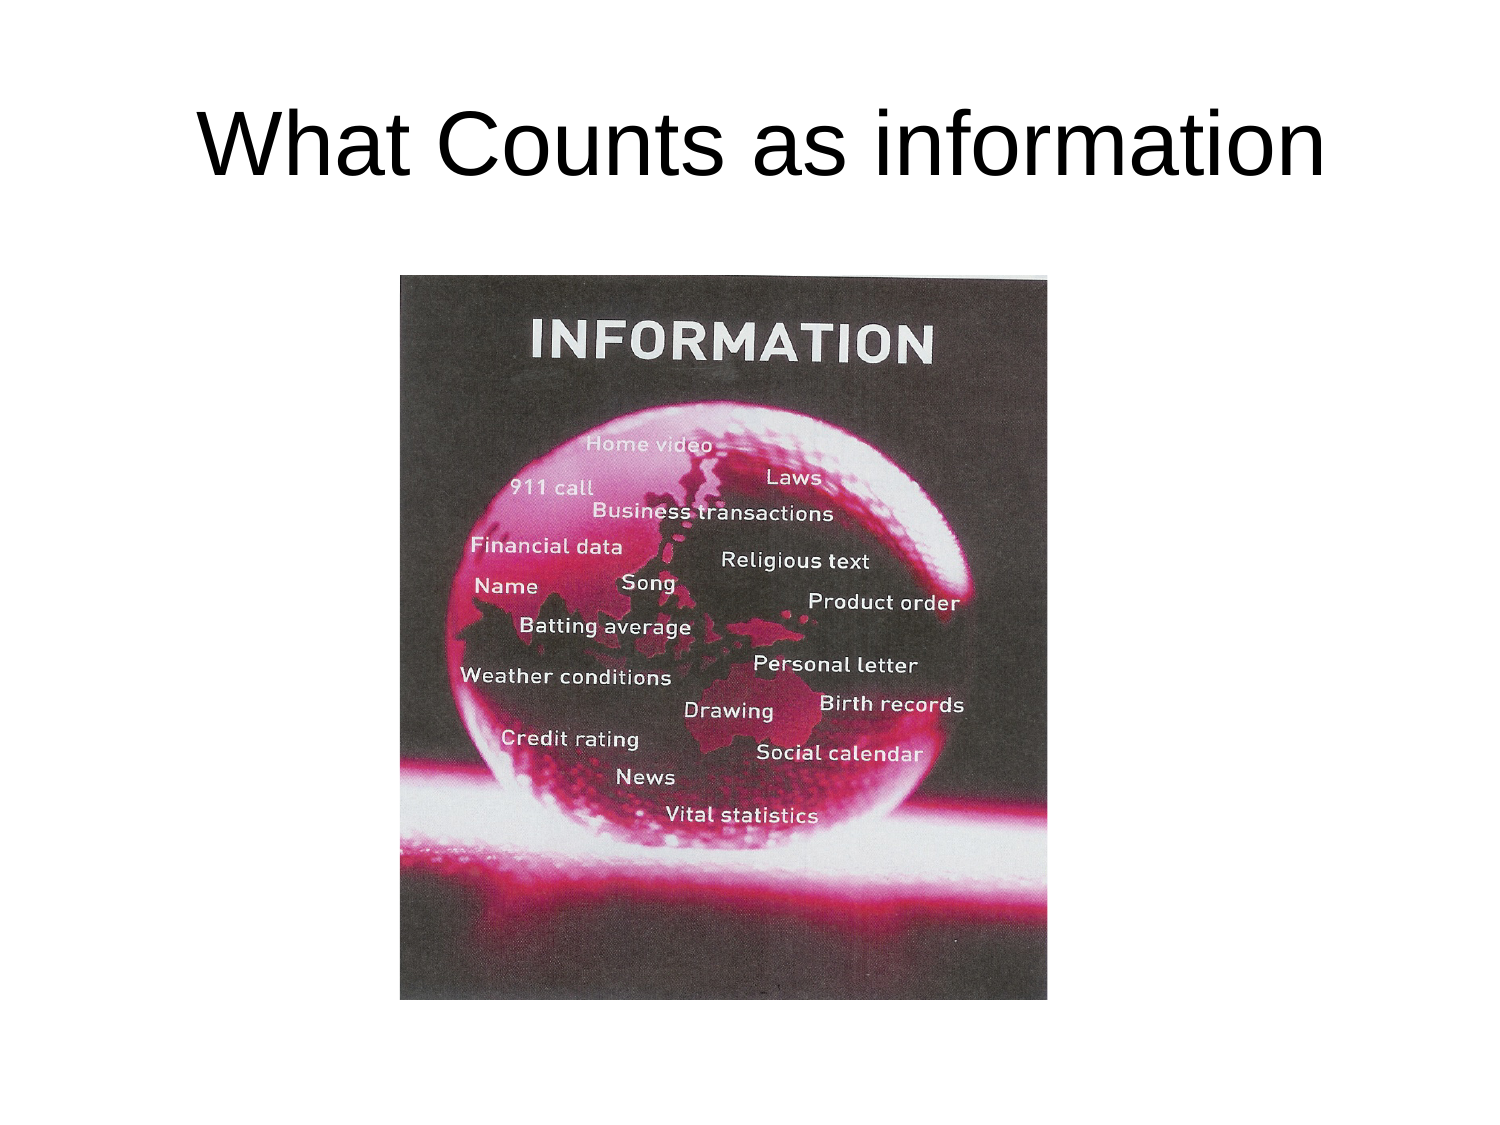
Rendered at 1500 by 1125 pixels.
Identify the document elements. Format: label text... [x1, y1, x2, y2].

title What Counts as information [74, 44, 1426, 233]
picture [399, 274, 1048, 1001]
